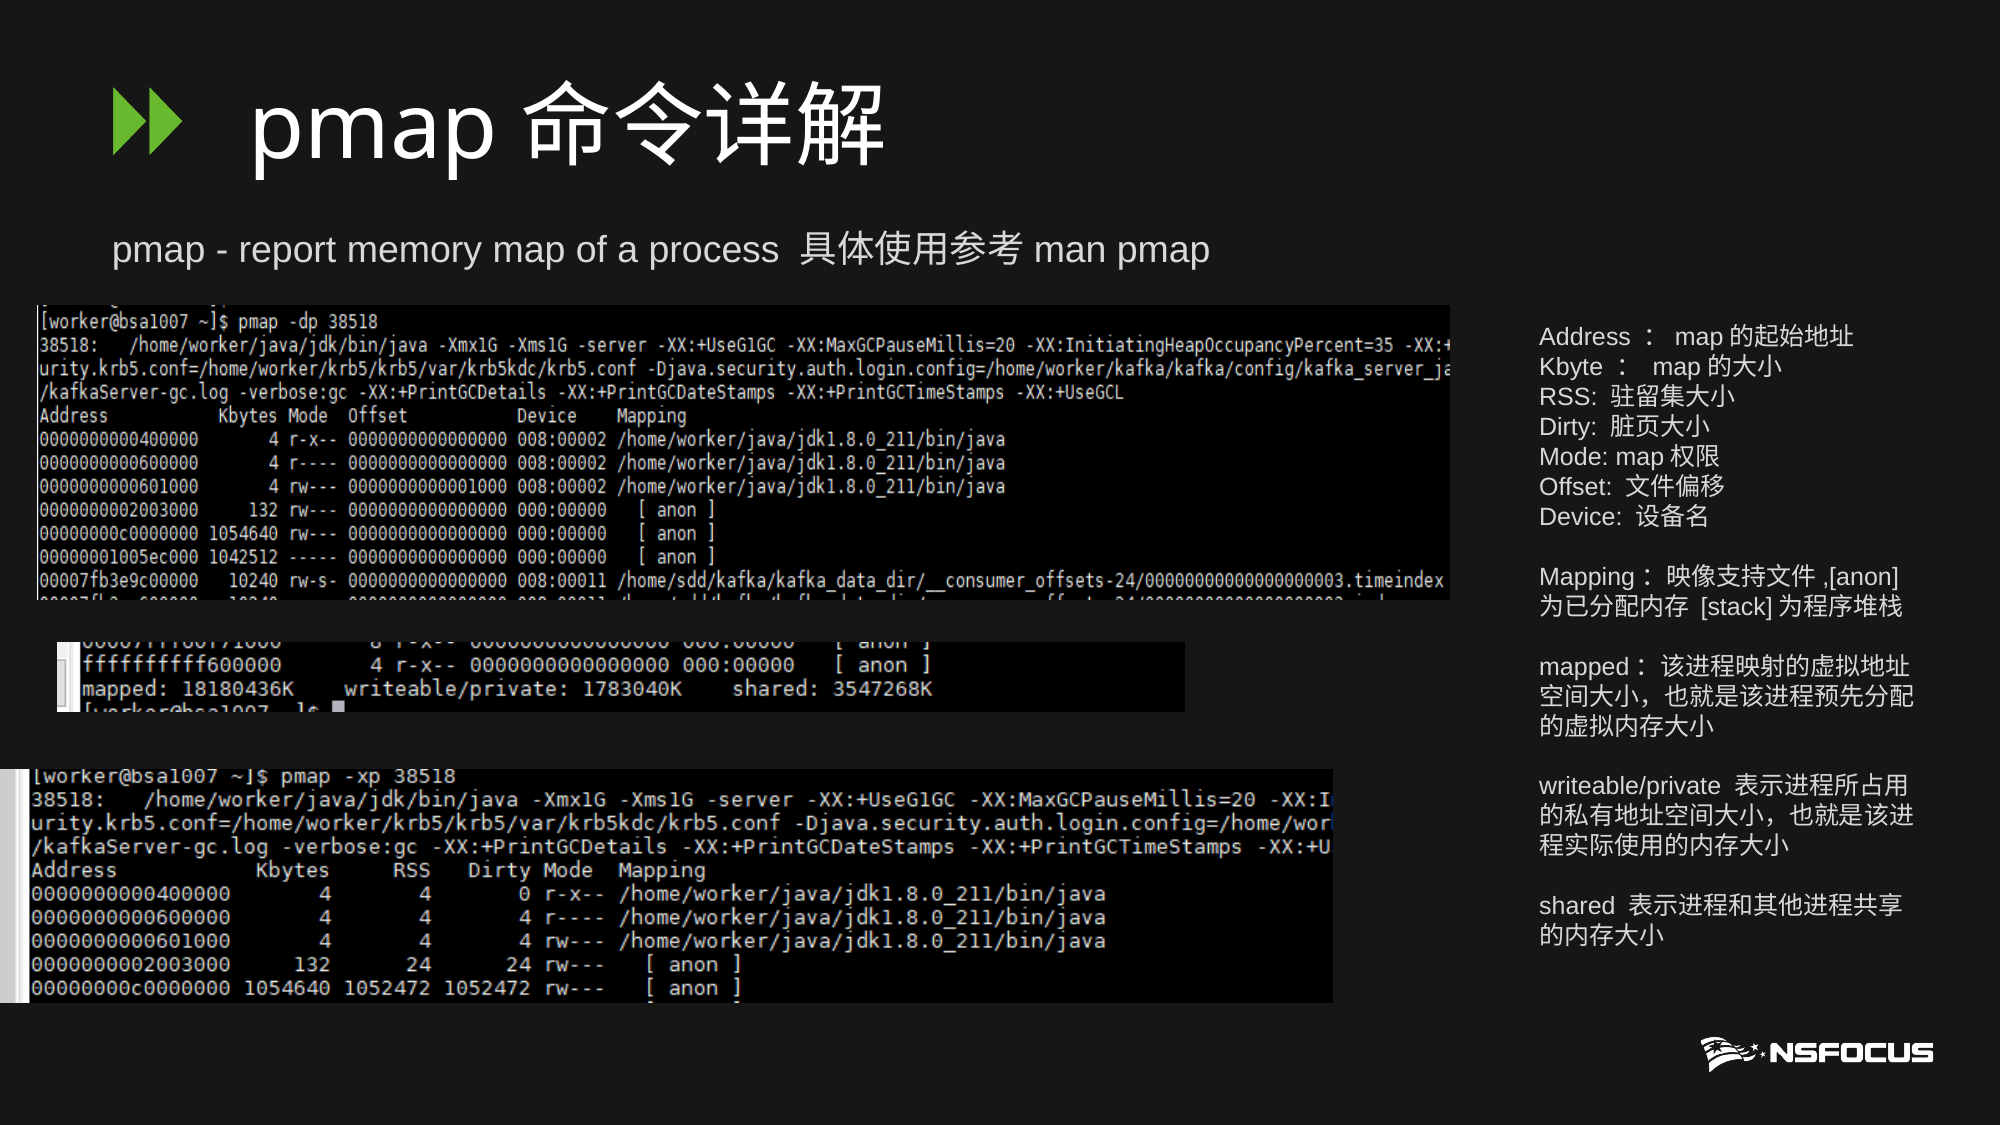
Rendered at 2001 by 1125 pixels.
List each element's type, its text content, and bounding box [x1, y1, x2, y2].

title pmap命令详解 [209, 20, 1935, 238]
picture [57, 642, 1185, 712]
picture [0, 768, 1334, 1003]
picture [37, 305, 1450, 600]
text_box pmap - report memory map of a process 具体使用参考man pmap [97, 217, 1387, 278]
text_box Address ：map的起始地址 Kbyte ： map的大小 RSS: 驻留集大小 Dirty: 脏页大小 Mode: map权限 Offset: 文件偏移 Device: 设备名 Mapping：映像支持文件,[anon]为已分配内存 [stack]为程序堆栈 mapped：该进程映射的虚拟地址空间大小，也就是该进程预先分配的虚拟内存大小 writeable/private 表示进程所占用的私有地址空间大小，也就是该进程实际使用的内存大小 shared 表示进程和其他进程共享的内存大小 [1524, 278, 1935, 1125]
